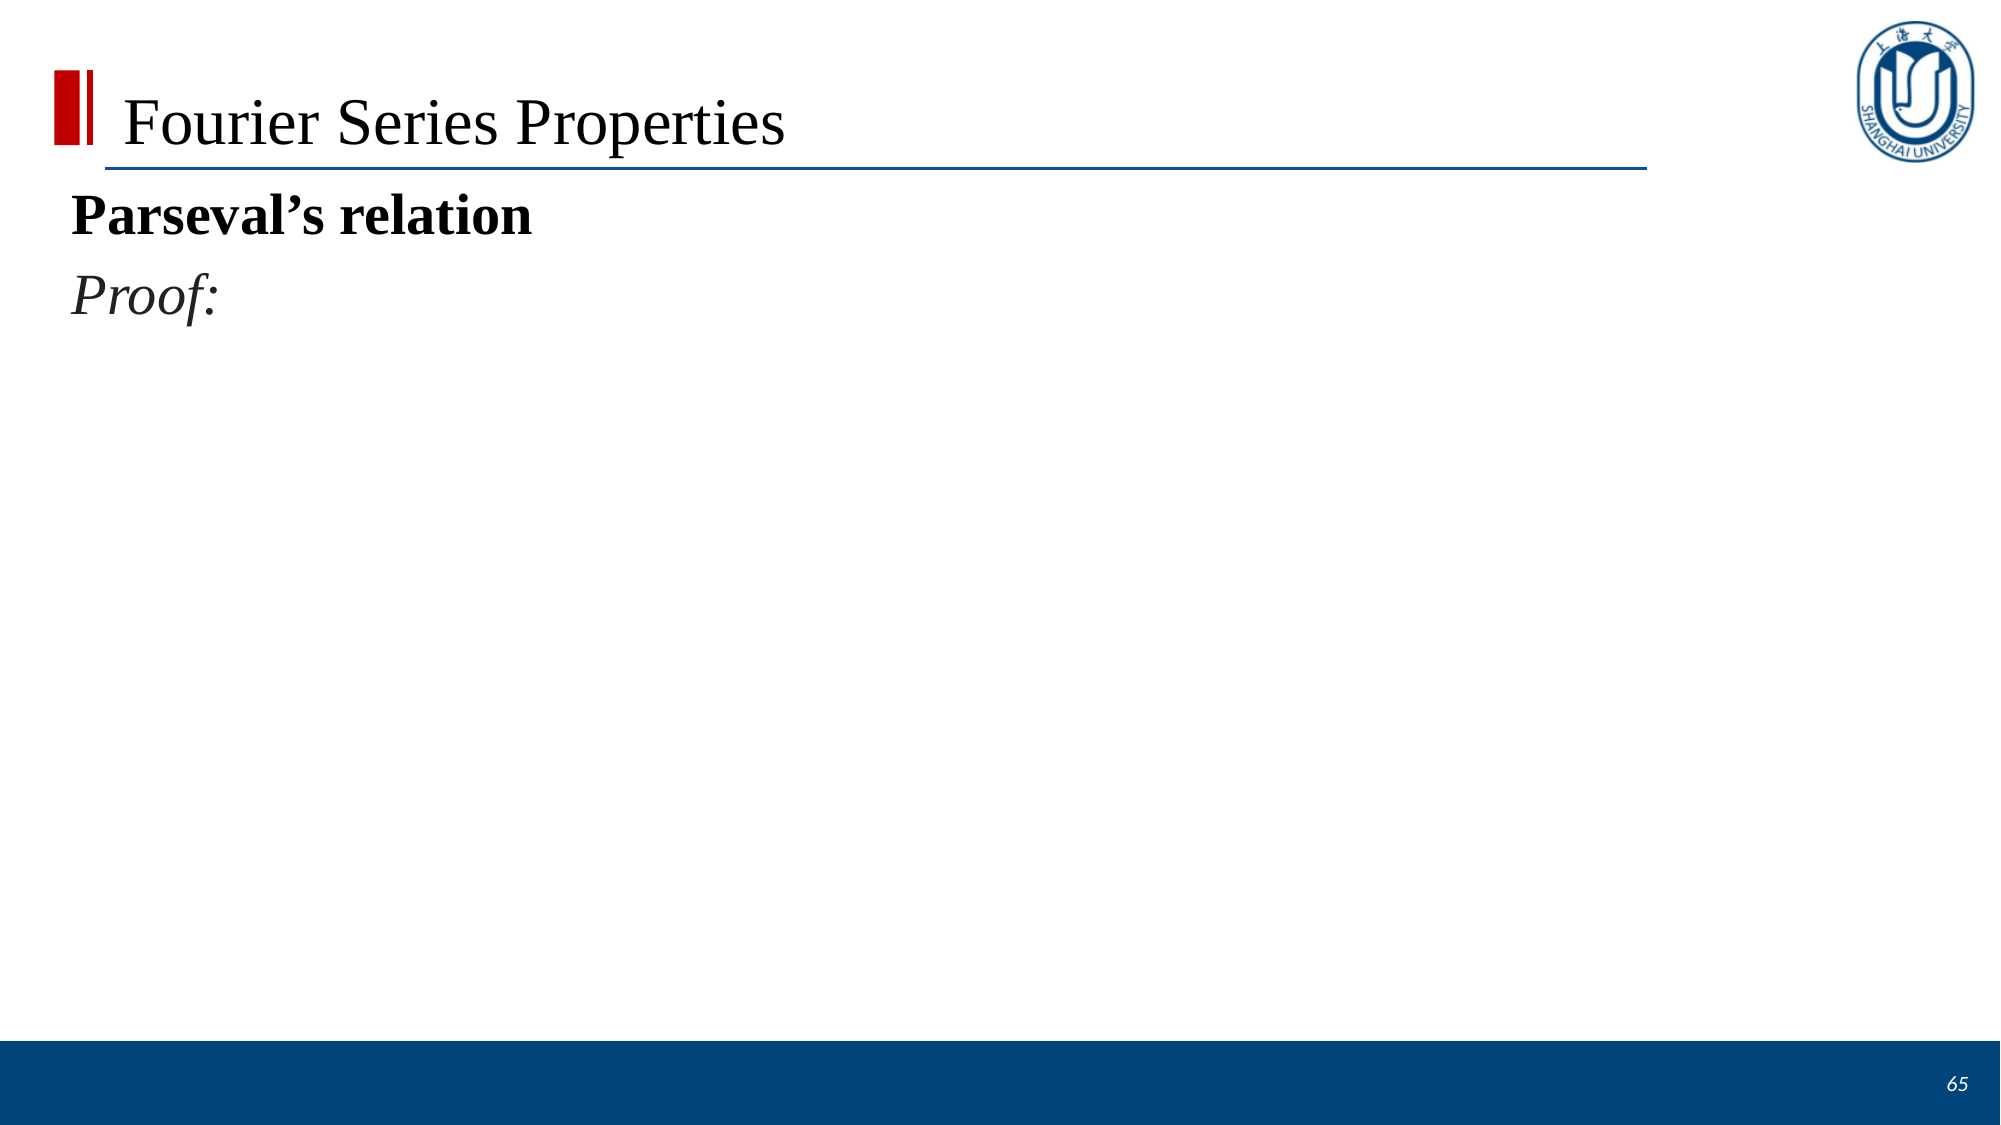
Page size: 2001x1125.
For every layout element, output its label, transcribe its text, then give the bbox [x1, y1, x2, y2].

slide_number 65 [1768, 1052, 1984, 1113]
picture [1855, 21, 1978, 163]
title Fourier Series Properties [108, 37, 1857, 167]
